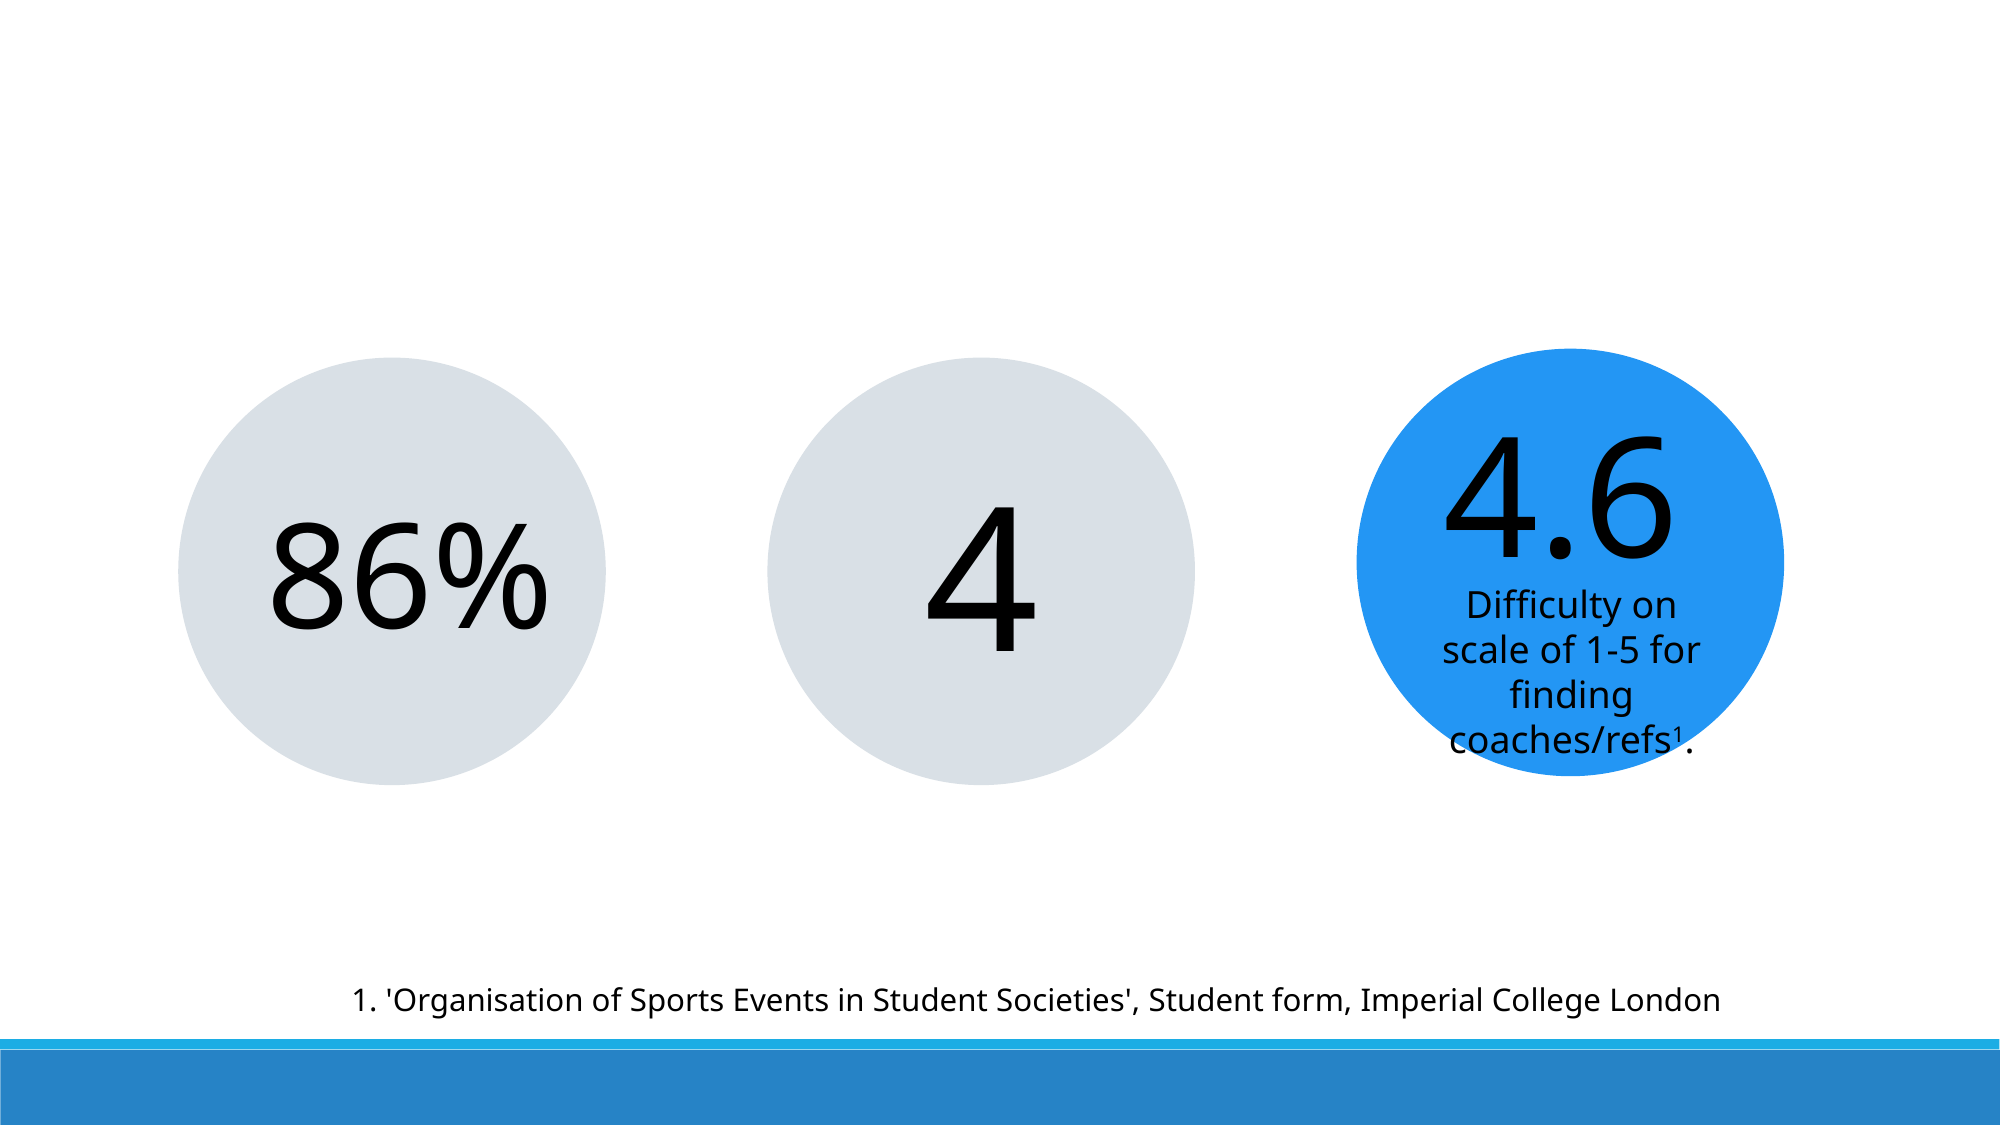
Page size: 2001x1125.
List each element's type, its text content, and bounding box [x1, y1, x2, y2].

text_box 1. 'Organisation of Sports Events in Student Societies', Student form, Imperial College London [336, 972, 1879, 1026]
text_box Difficulty on scale of 1-5 for finding coaches/refs1. [1410, 573, 1733, 769]
text_box [1451, 347, 1689, 383]
text_box [1733, 599, 1783, 704]
text_box [1355, 401, 1428, 706]
text_box [1067, 374, 1197, 769]
text_box [1510, 769, 1631, 778]
text_box 4.6 [1428, 383, 1879, 599]
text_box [177, 357, 1059, 786]
